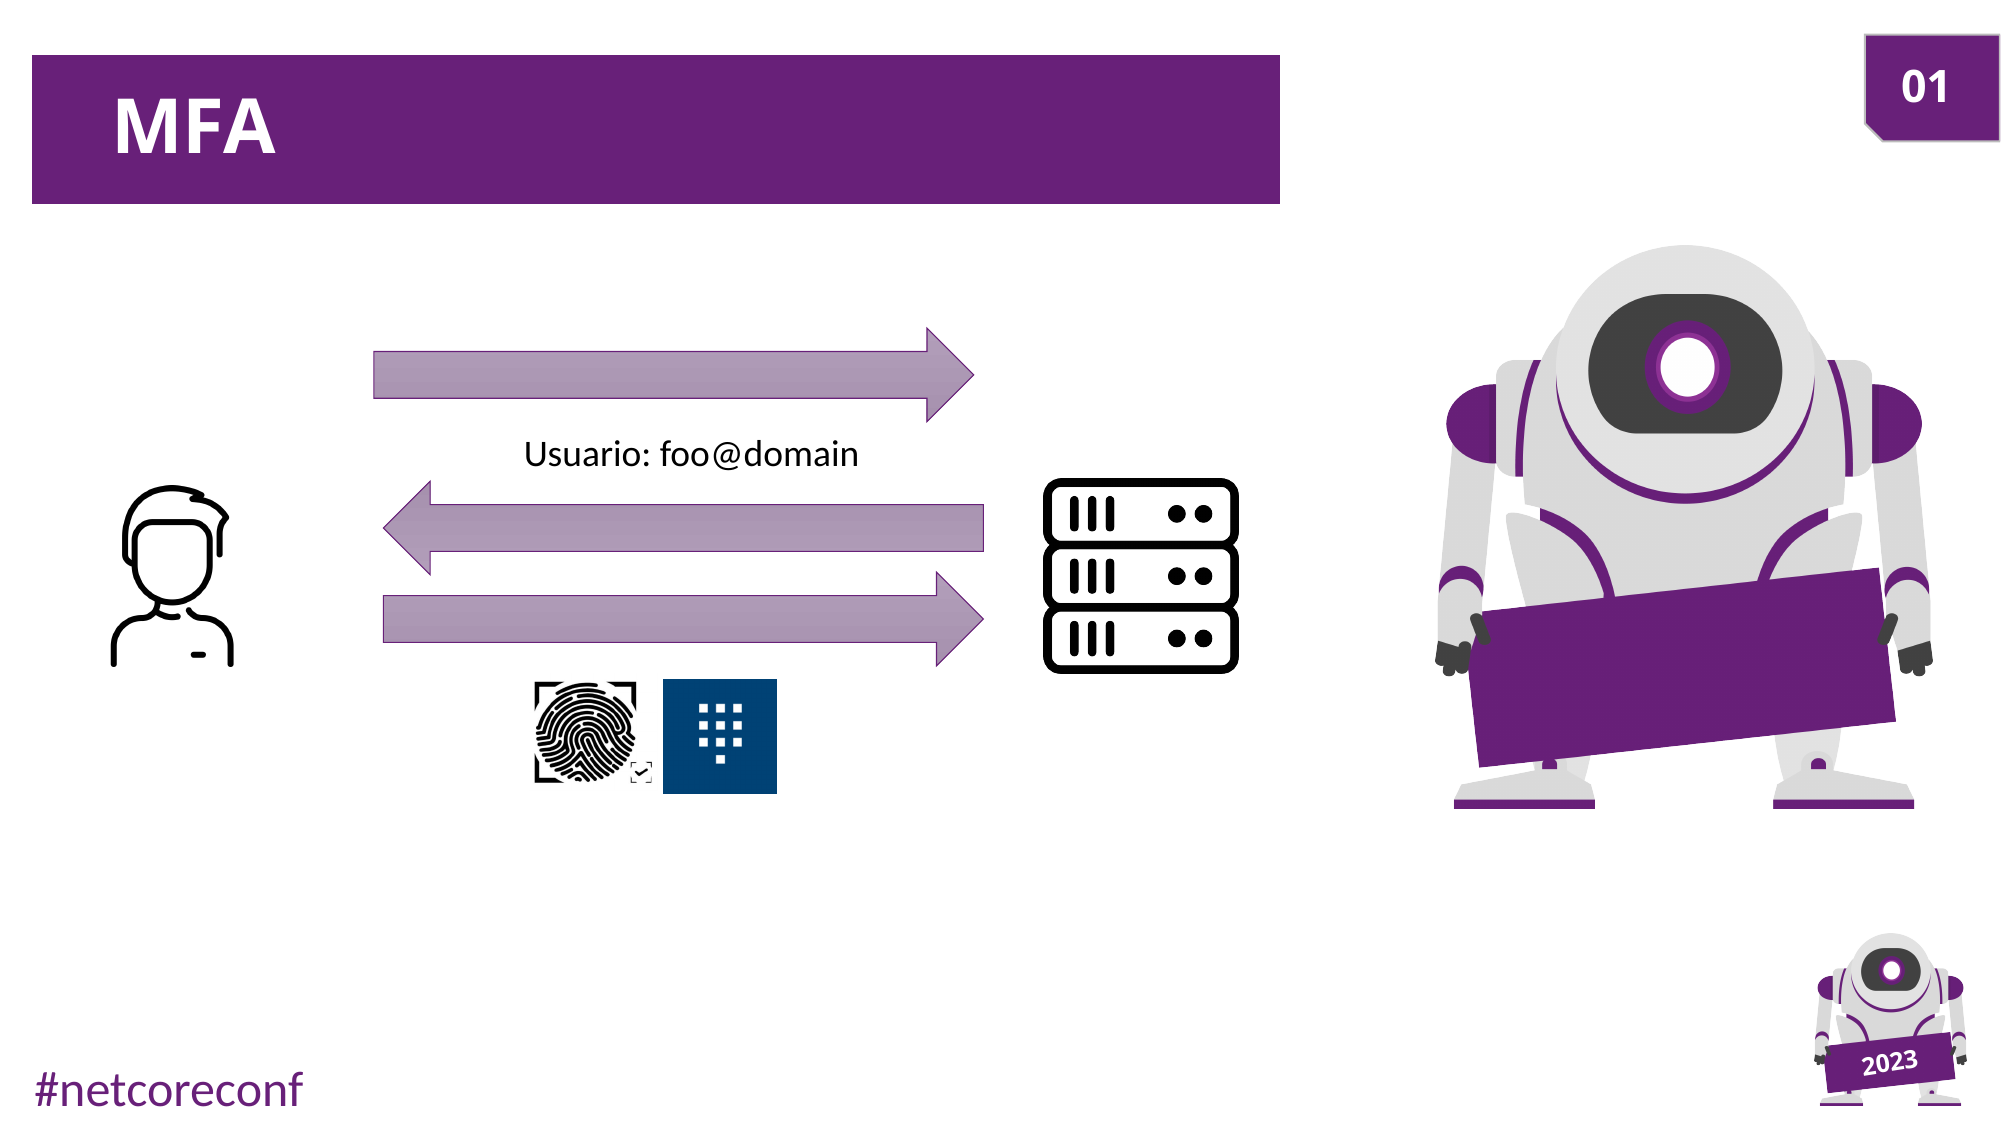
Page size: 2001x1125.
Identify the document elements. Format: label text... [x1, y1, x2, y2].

picture [1814, 933, 1967, 1106]
text_box #netcoreconf [19, 1049, 324, 1124]
picture [1043, 478, 1239, 674]
list 01 [1886, 55, 1979, 121]
picture [663, 679, 777, 794]
text_box [32, 55, 1280, 204]
title MFA [96, 0, 1254, 179]
text_box [382, 479, 984, 577]
picture [528, 673, 658, 791]
picture [81, 485, 263, 667]
text_box Usuario: foo@domain [508, 421, 875, 482]
text_box [373, 326, 975, 423]
text_box [382, 570, 985, 668]
picture [1435, 244, 1933, 809]
